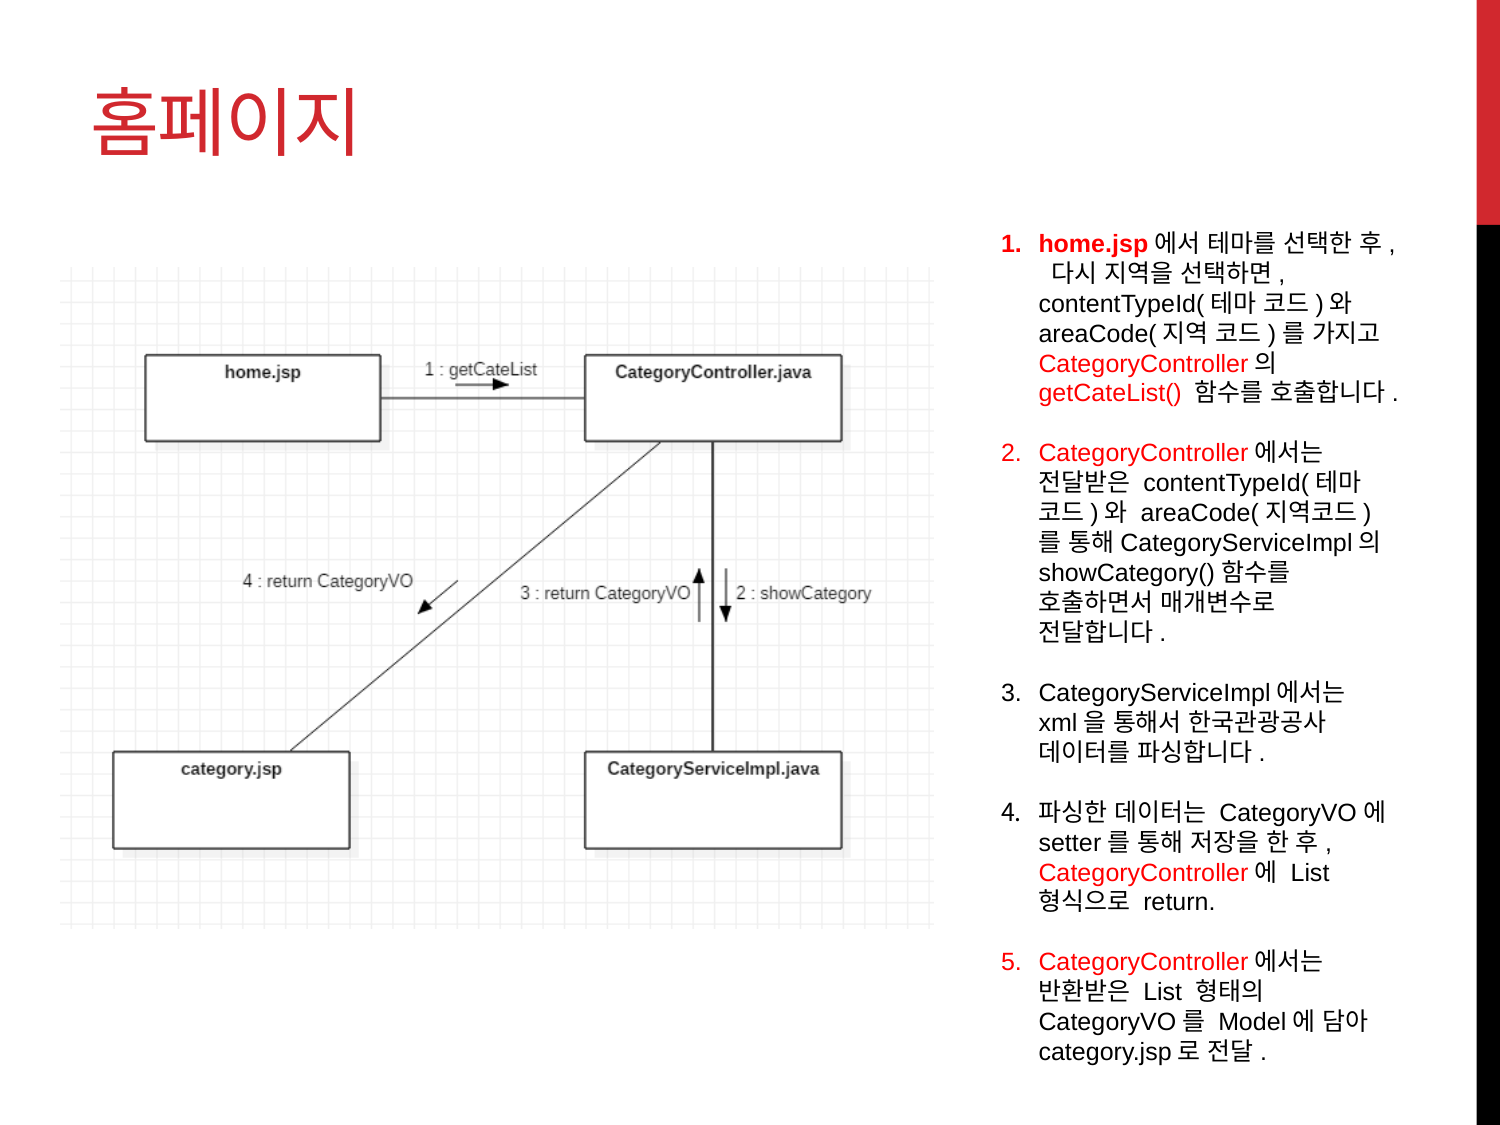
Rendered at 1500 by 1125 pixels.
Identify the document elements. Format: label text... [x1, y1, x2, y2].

text_box home.jsp에서 테마를 선택한 후, 다시 지역을 선택하면, contentTypeId(테마 코드)와 areaCode(지역 코드)를 가지고 CategoryController의 getCateList() 함수를 호출합니다. CategoryController에서는 전달받은 contentTypeId(테마 코드)와 areaCode(지역코드)를 통해CategoryServiceImpl의 showCategory()함수를 호출하면서 매개변수로 전달합니다. CategoryServiceImpl에서는 xml을 통해서 한국관광공사 데이터를 파싱합니다. 파싱한 데이터는 CategoryVO에 setter를 통해 저장을 한 후, CategoryController에 List형식으로 return. CategoryController에서는 반환받은 List 형태의 CategoryVO를 Model에 담아 category.jsp로 전달. [986, 219, 1412, 1073]
picture [59, 266, 934, 930]
title 홈페이지 [75, 25, 1164, 173]
